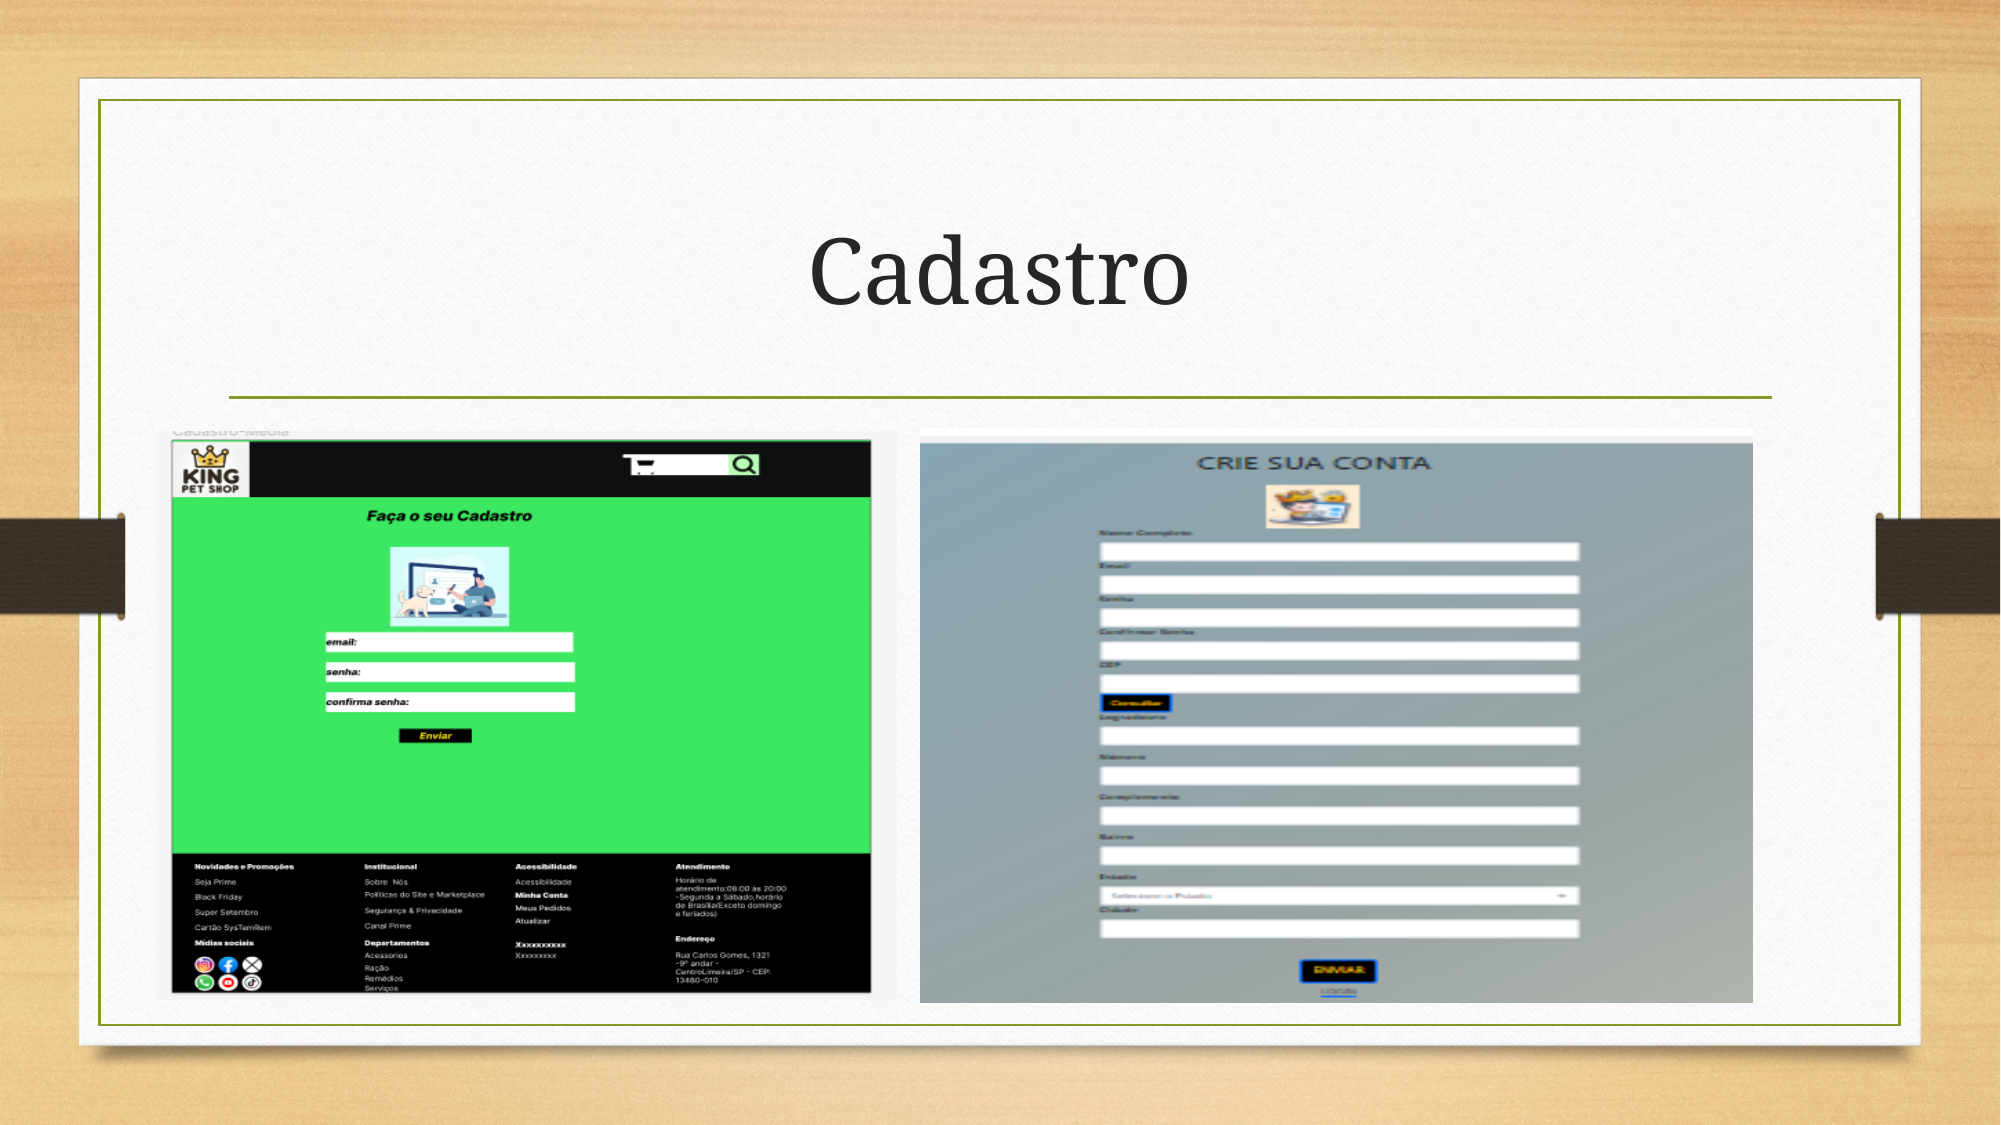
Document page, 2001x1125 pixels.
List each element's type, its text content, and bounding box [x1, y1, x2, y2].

title Cadastro [212, 161, 1788, 375]
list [156, 431, 897, 1001]
picture [0, 0, 2001, 1125]
